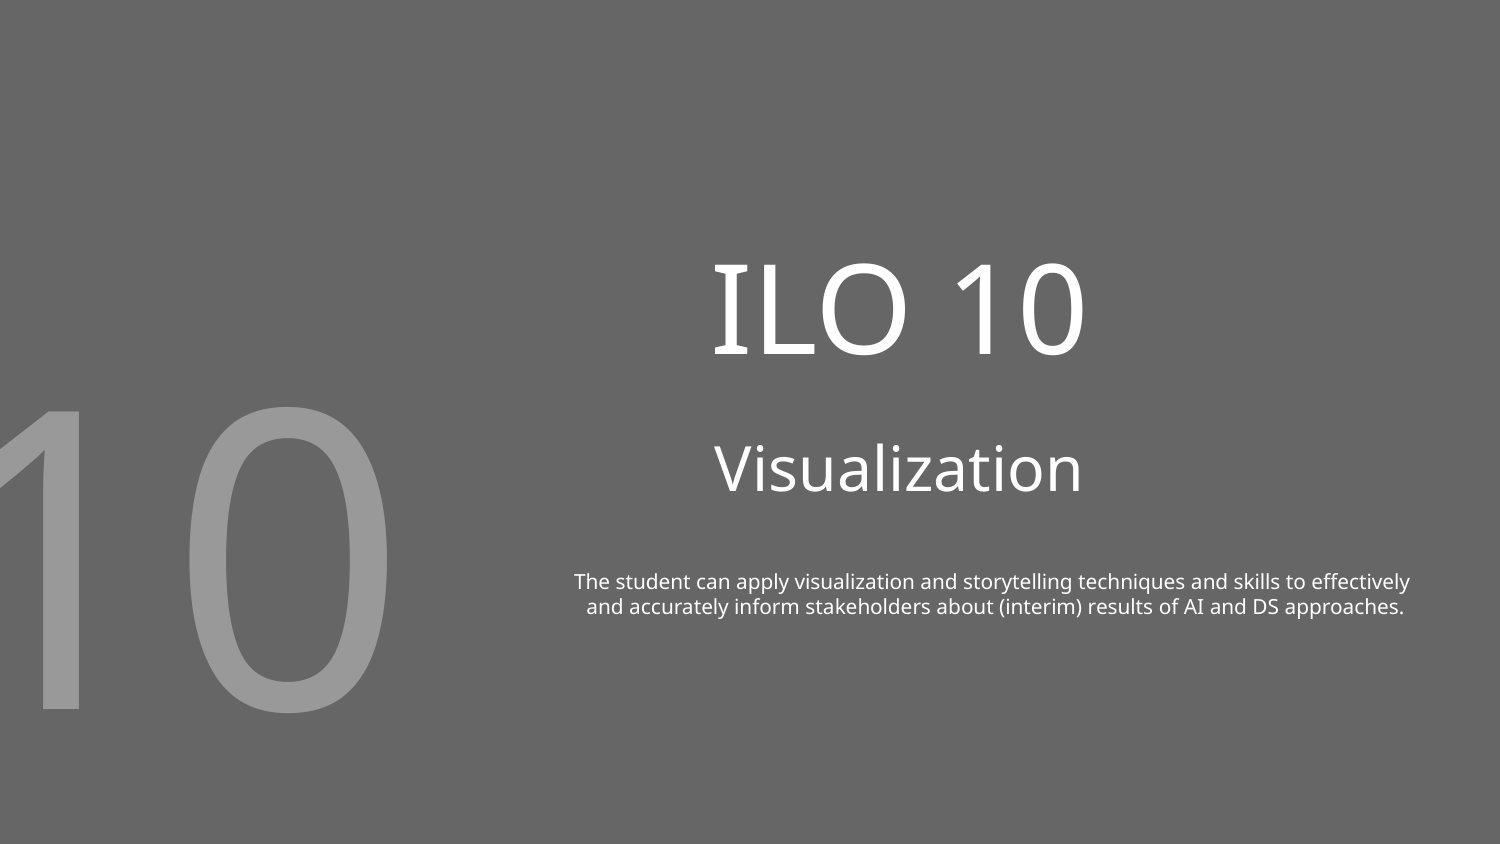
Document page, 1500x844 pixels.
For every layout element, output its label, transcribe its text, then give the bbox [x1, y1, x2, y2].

subtitle Visualization [486, 410, 1425, 524]
text_box 10 [0, 122, 486, 844]
title ILO 10 [486, 181, 1425, 410]
subtitle The student can apply visualization and storytelling techniques and skills to effectively and accurately inform stakeholders about (interim) results of AI and DS approaches. [525, 550, 1425, 663]
